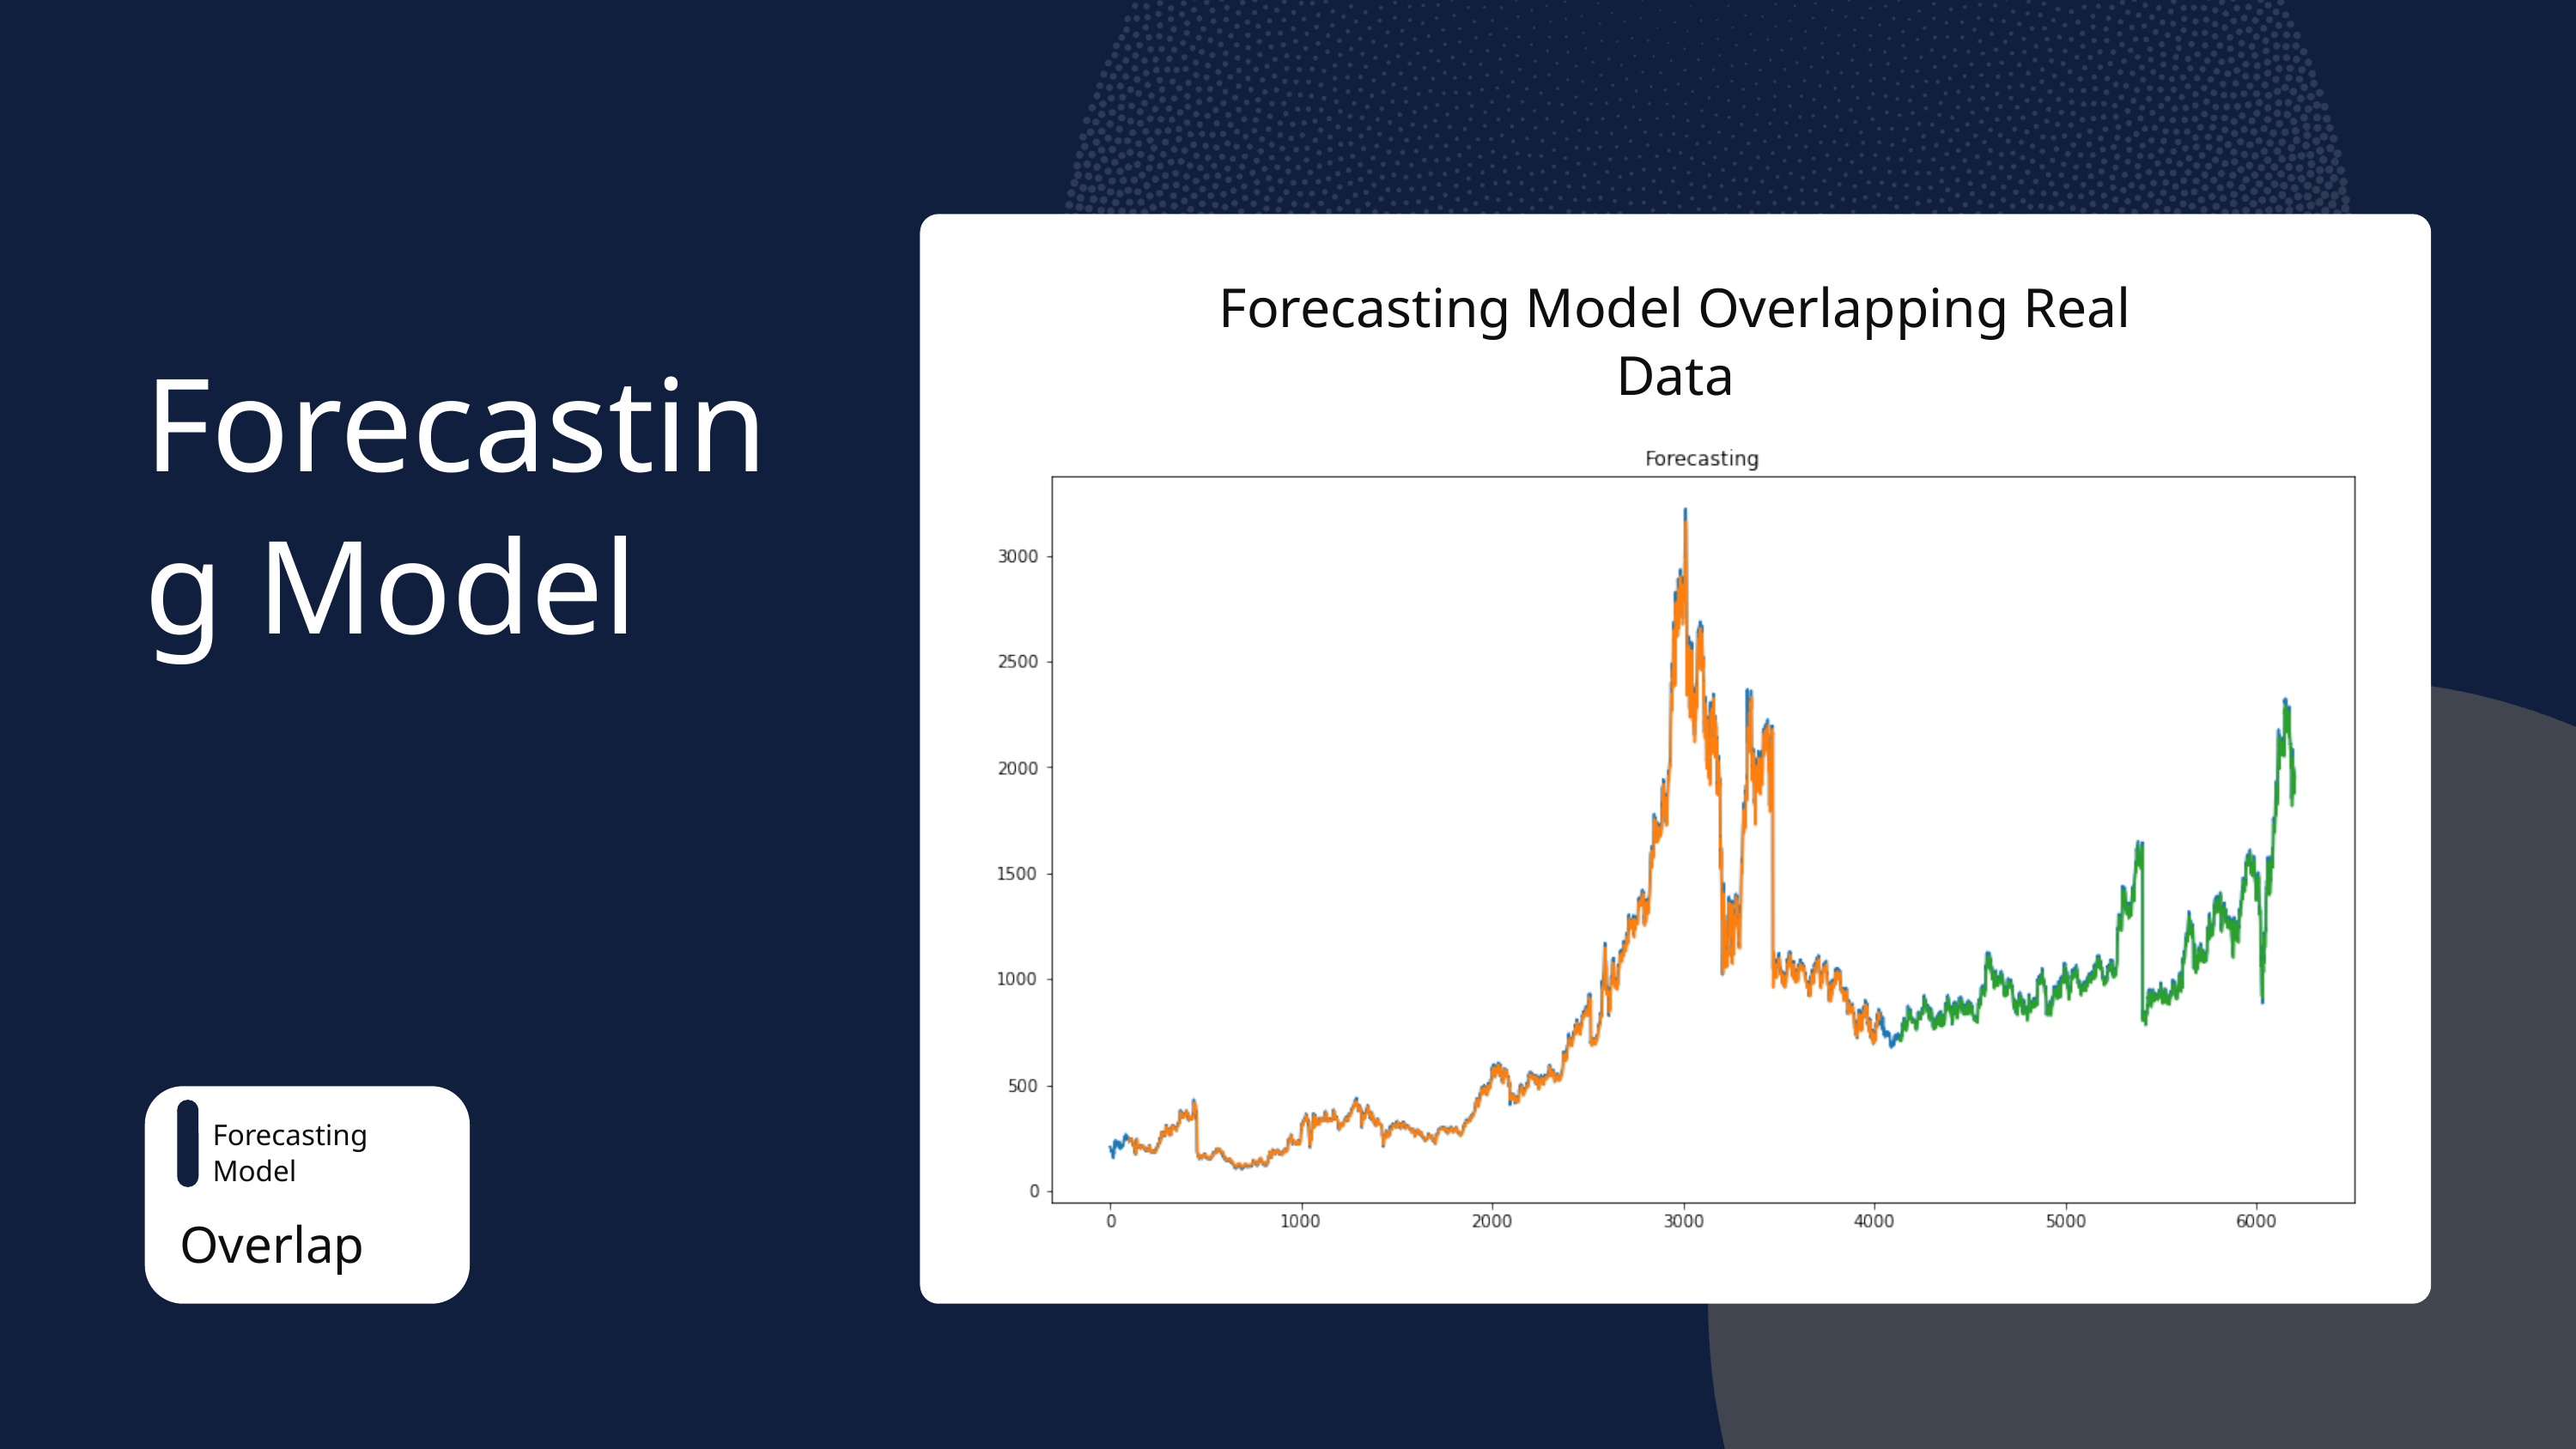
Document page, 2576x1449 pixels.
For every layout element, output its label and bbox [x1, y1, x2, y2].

picture [1708, 677, 2576, 1449]
text_box [144, 339, 823, 746]
text_box [144, 1086, 471, 1304]
text_box [179, 1117, 435, 1186]
picture [984, 438, 2366, 1243]
text_box [920, 214, 2432, 1304]
picture [1059, 0, 2357, 214]
